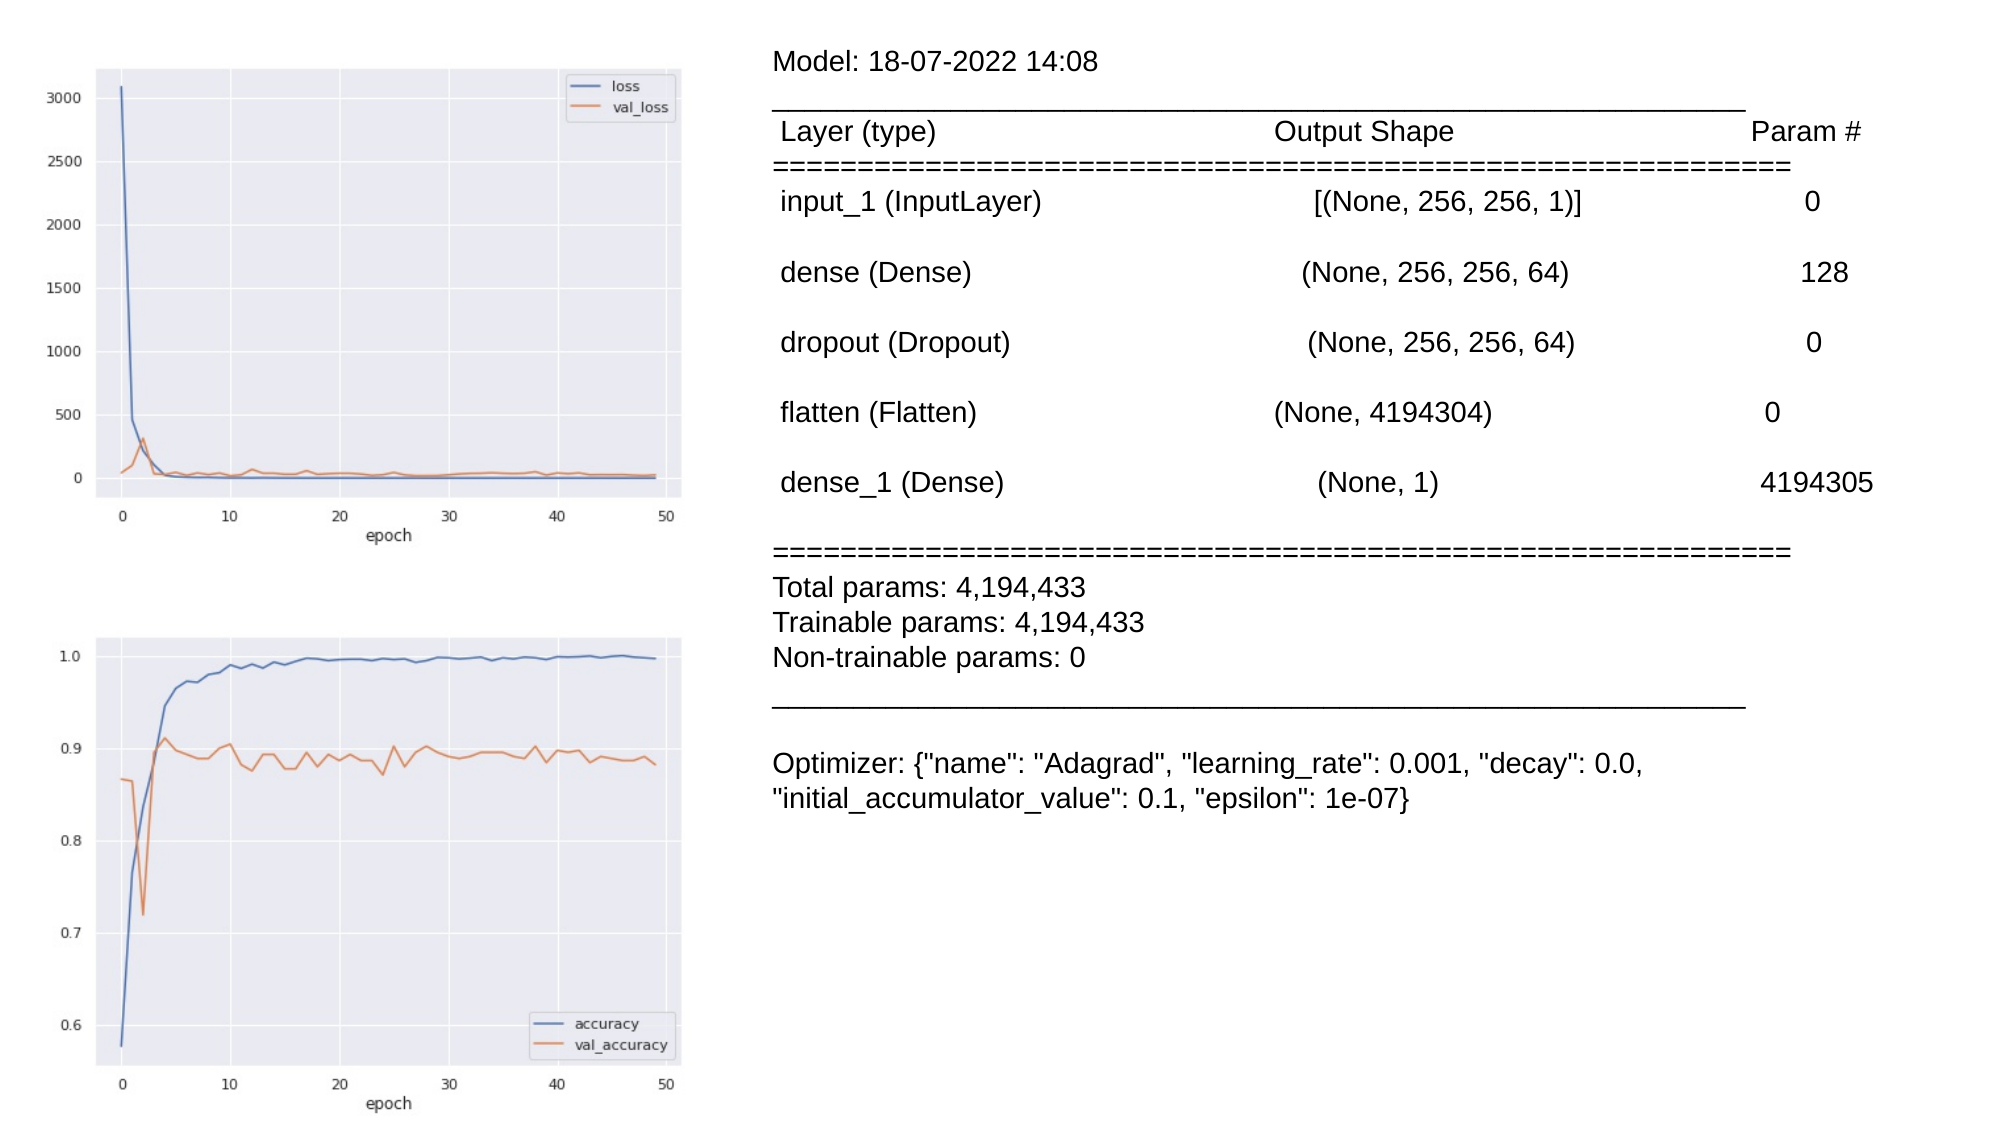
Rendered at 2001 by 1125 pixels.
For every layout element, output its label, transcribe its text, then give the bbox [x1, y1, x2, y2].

picture [0, 0, 758, 1125]
text_box Model: 18-07-2022 14:08 ____________________________________________________________ Layer (type) Output Shape Param # ============================================================ input_1 (InputLayer) [(None, 256, 256, 1)] 0 dense (Dense) (None, 256, 256, 64) 128 dropout (Dropout) (None, 256, 256, 64) 0 flatten (Flatten) (None, 4194304) 0 dense_1 (Dense) (None, 1) 4194305 ============================================================ Total params: 4,194,433 Trainable params: 4,194,433 Non-trainable params: 0 ____________________________________________________________ Optimizer: {"name": "Adagrad", "learning_rate": 0.001, "decay": 0.0, "initial_accumulator_value": 0.1, "epsilon": 1e-07} [759, 0, 2000, 1125]
